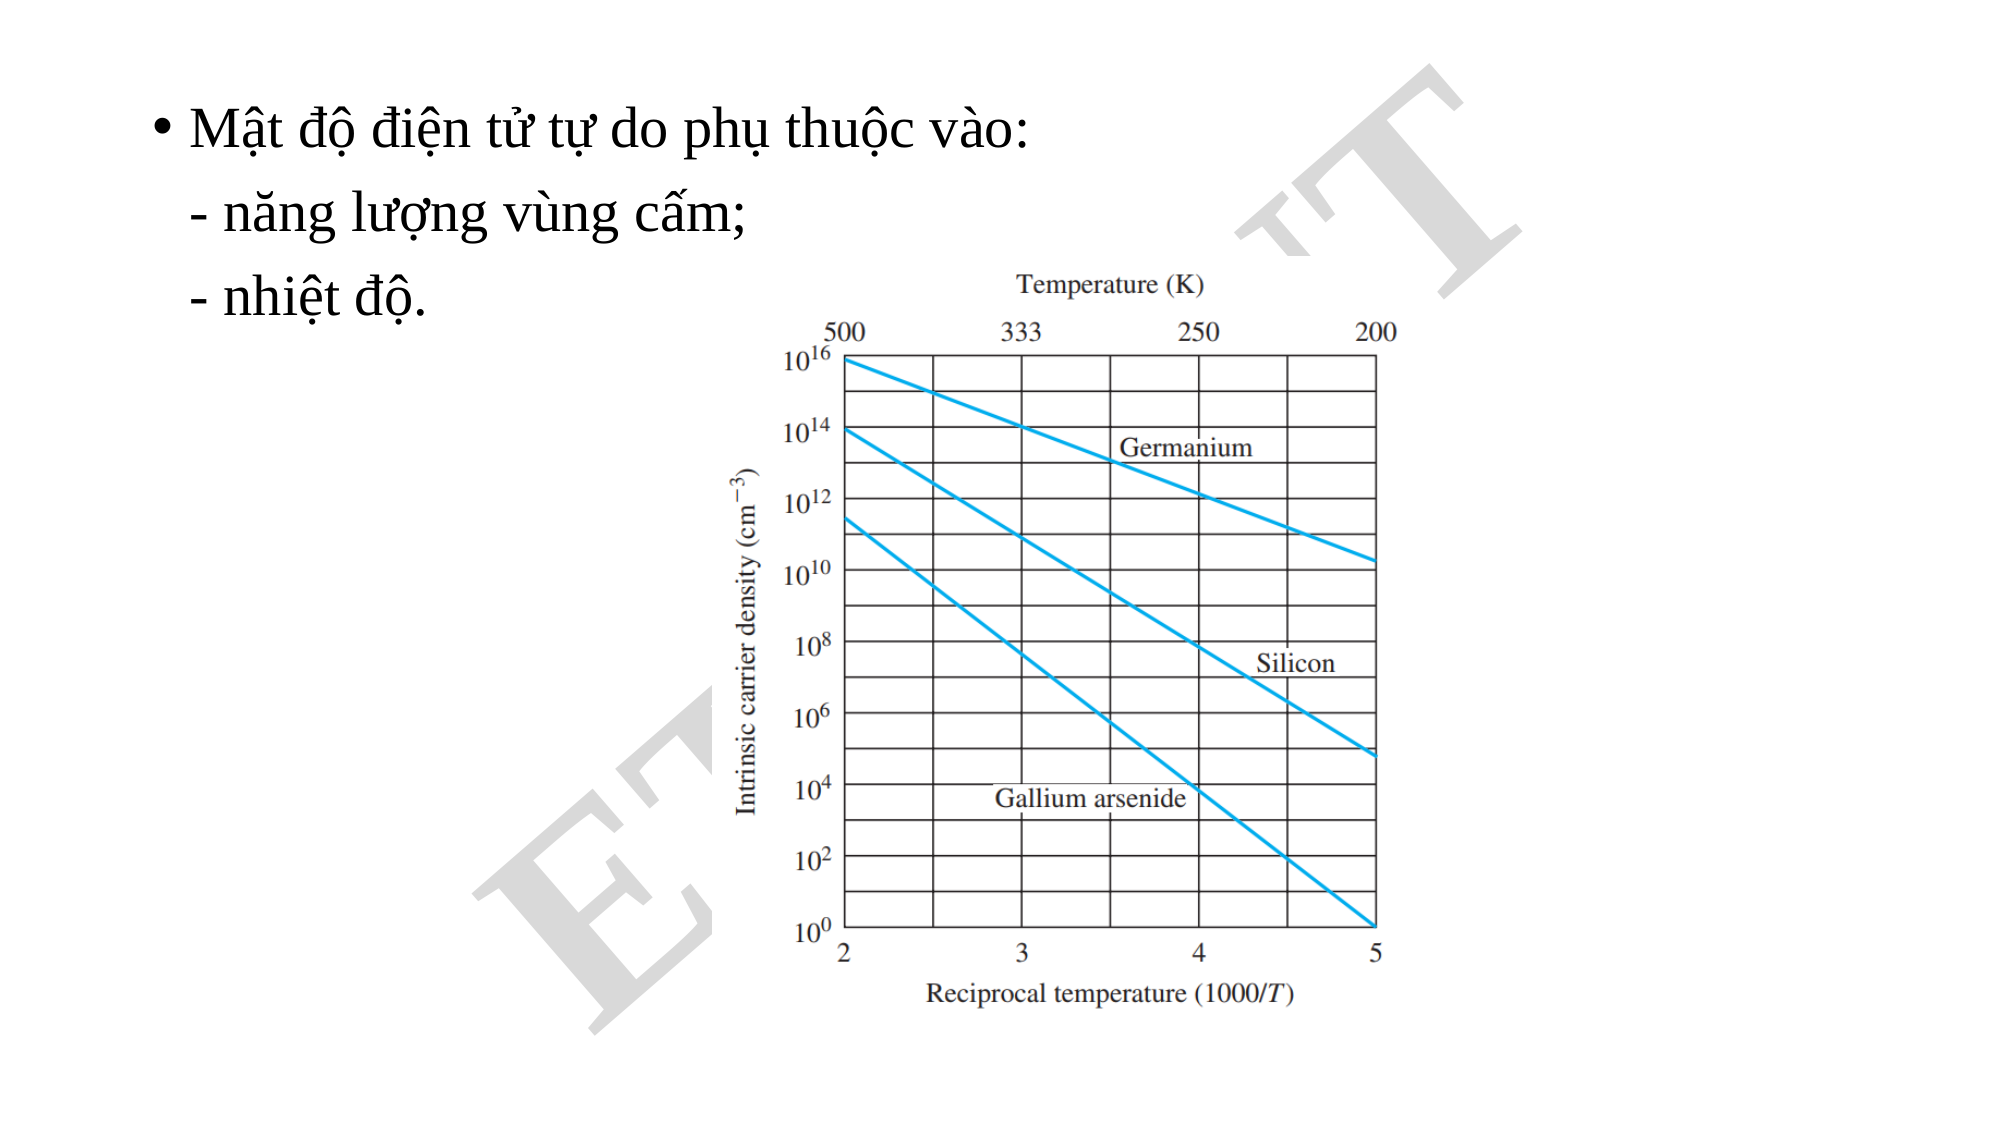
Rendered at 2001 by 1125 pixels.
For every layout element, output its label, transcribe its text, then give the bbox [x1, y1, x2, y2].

list Mật độ điện tử tự do phụ thuộc vào: - năng lượng vùng cấm; - nhiệt độ. [137, 89, 1863, 1014]
picture [712, 255, 1403, 1014]
